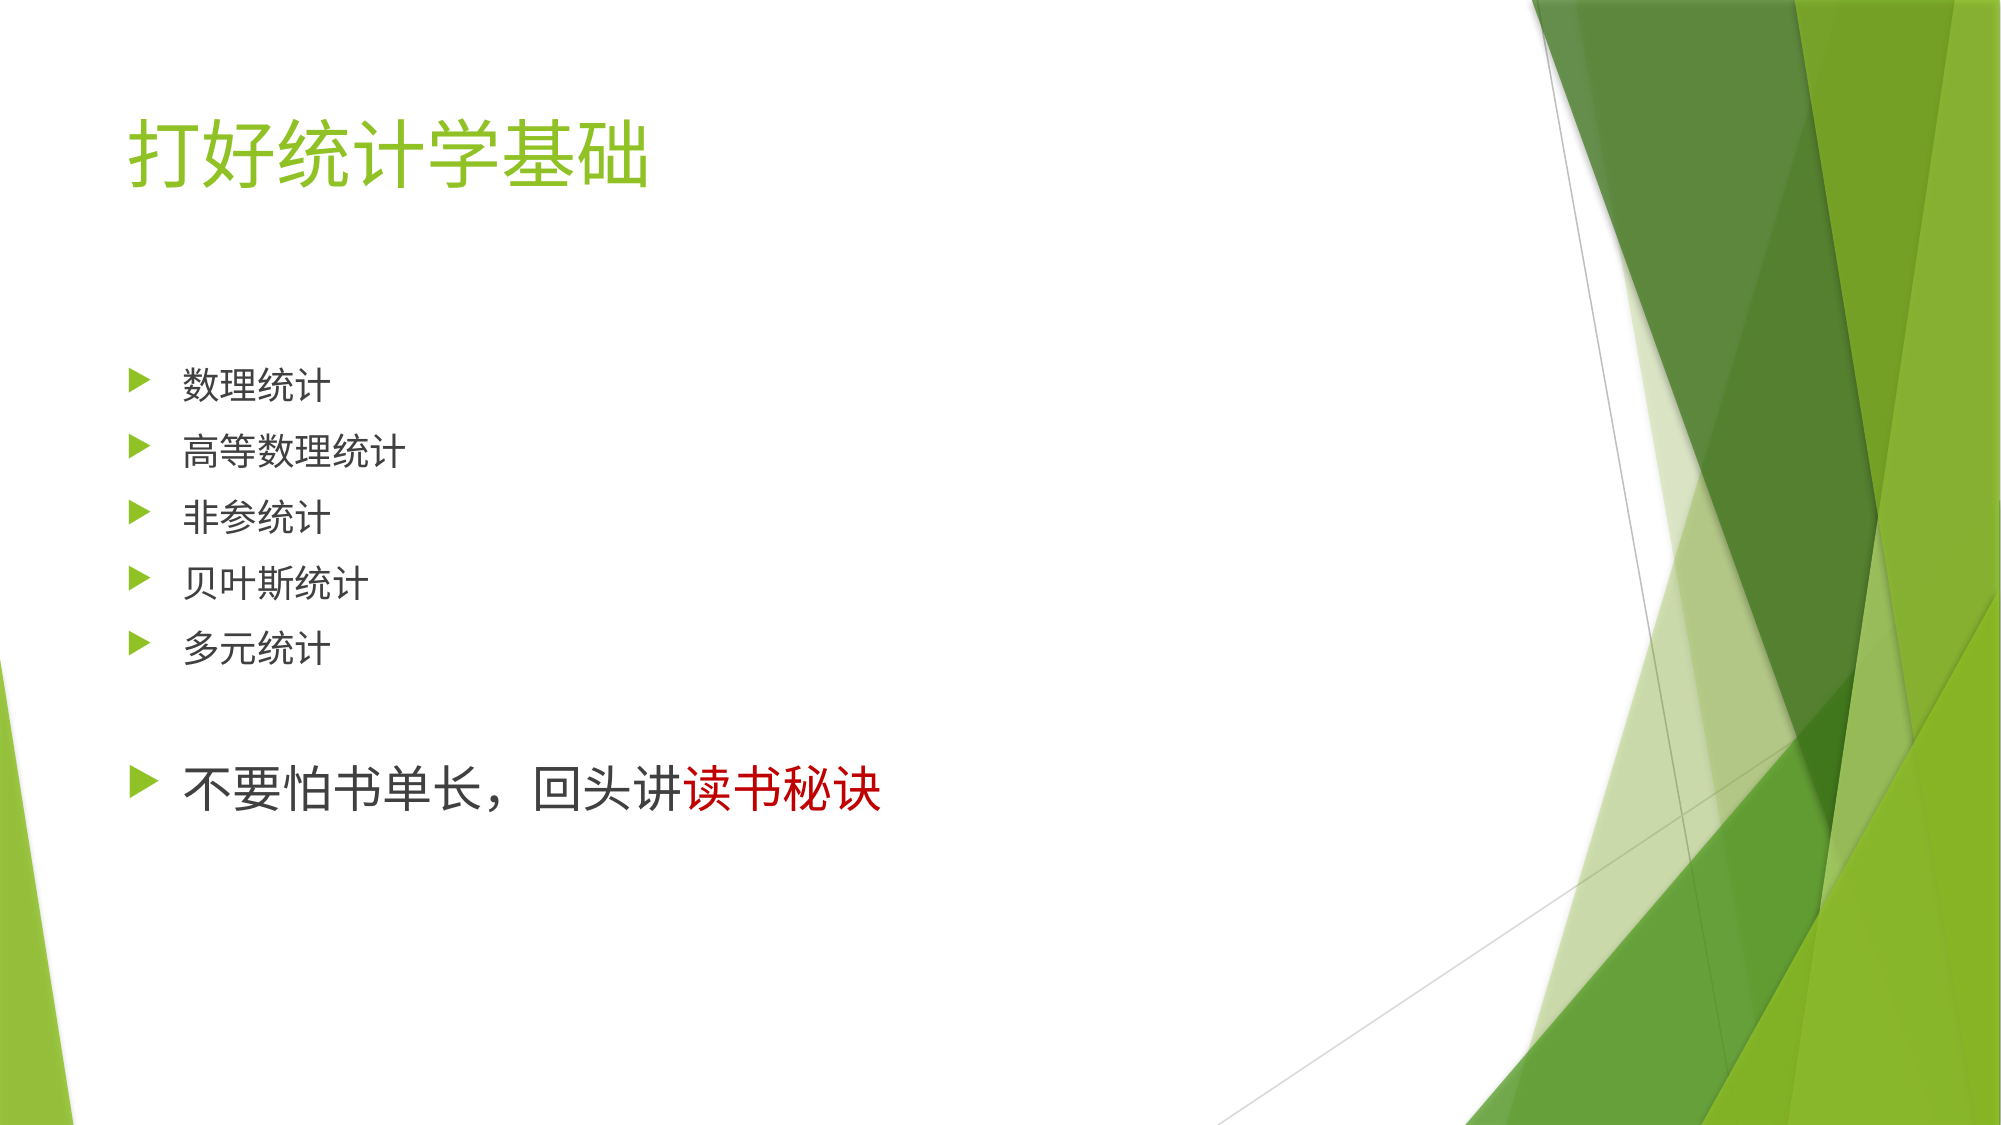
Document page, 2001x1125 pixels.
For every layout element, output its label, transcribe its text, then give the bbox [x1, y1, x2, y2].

title 打好统计学基础 [111, 99, 1522, 317]
list 数理统计 高等数理统计 非参统计 贝叶斯统计 多元统计 不要怕书单长，回头讲读书秘诀 [111, 354, 1522, 992]
